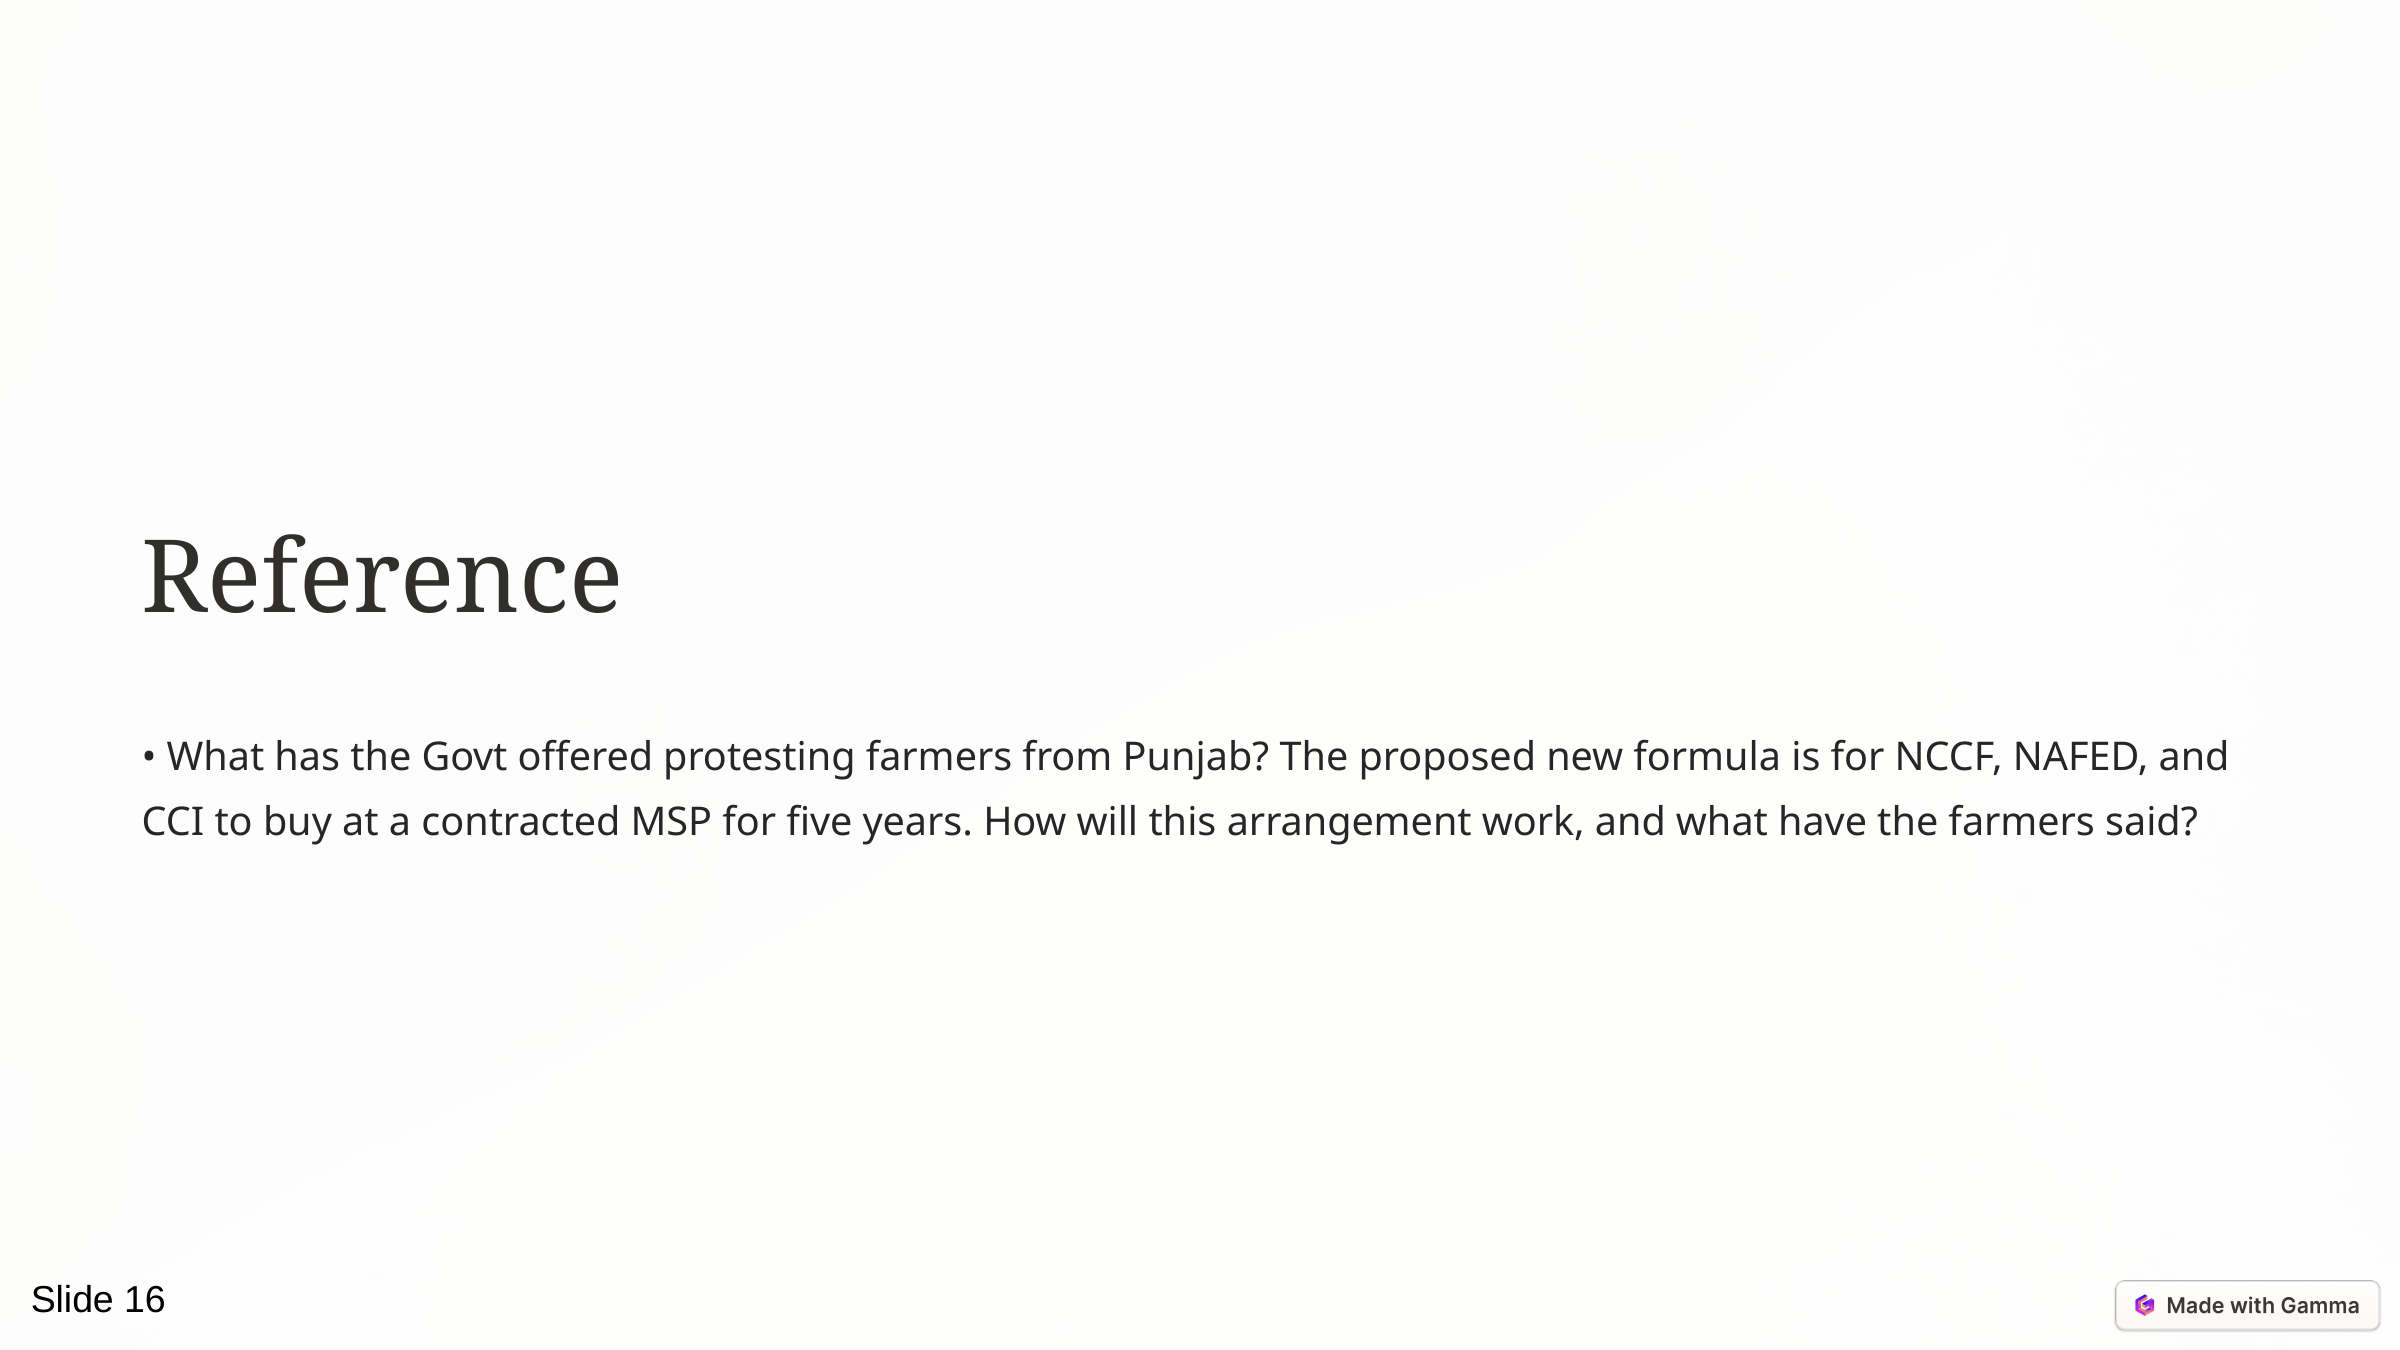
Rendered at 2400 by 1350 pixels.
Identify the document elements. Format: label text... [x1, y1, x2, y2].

text_box • What has the Govt offered protesting farmers from Punjab? The proposed new formula is for NCCF, NAFED, and CCI to buy at a contracted MSP for five years. How will this arrangement work, and what have the farmers said? [141, 713, 2259, 844]
picture [2106, 1271, 2389, 1339]
text_box Reference [141, 506, 1155, 633]
text_box Slide 16 [16, 1267, 181, 1328]
